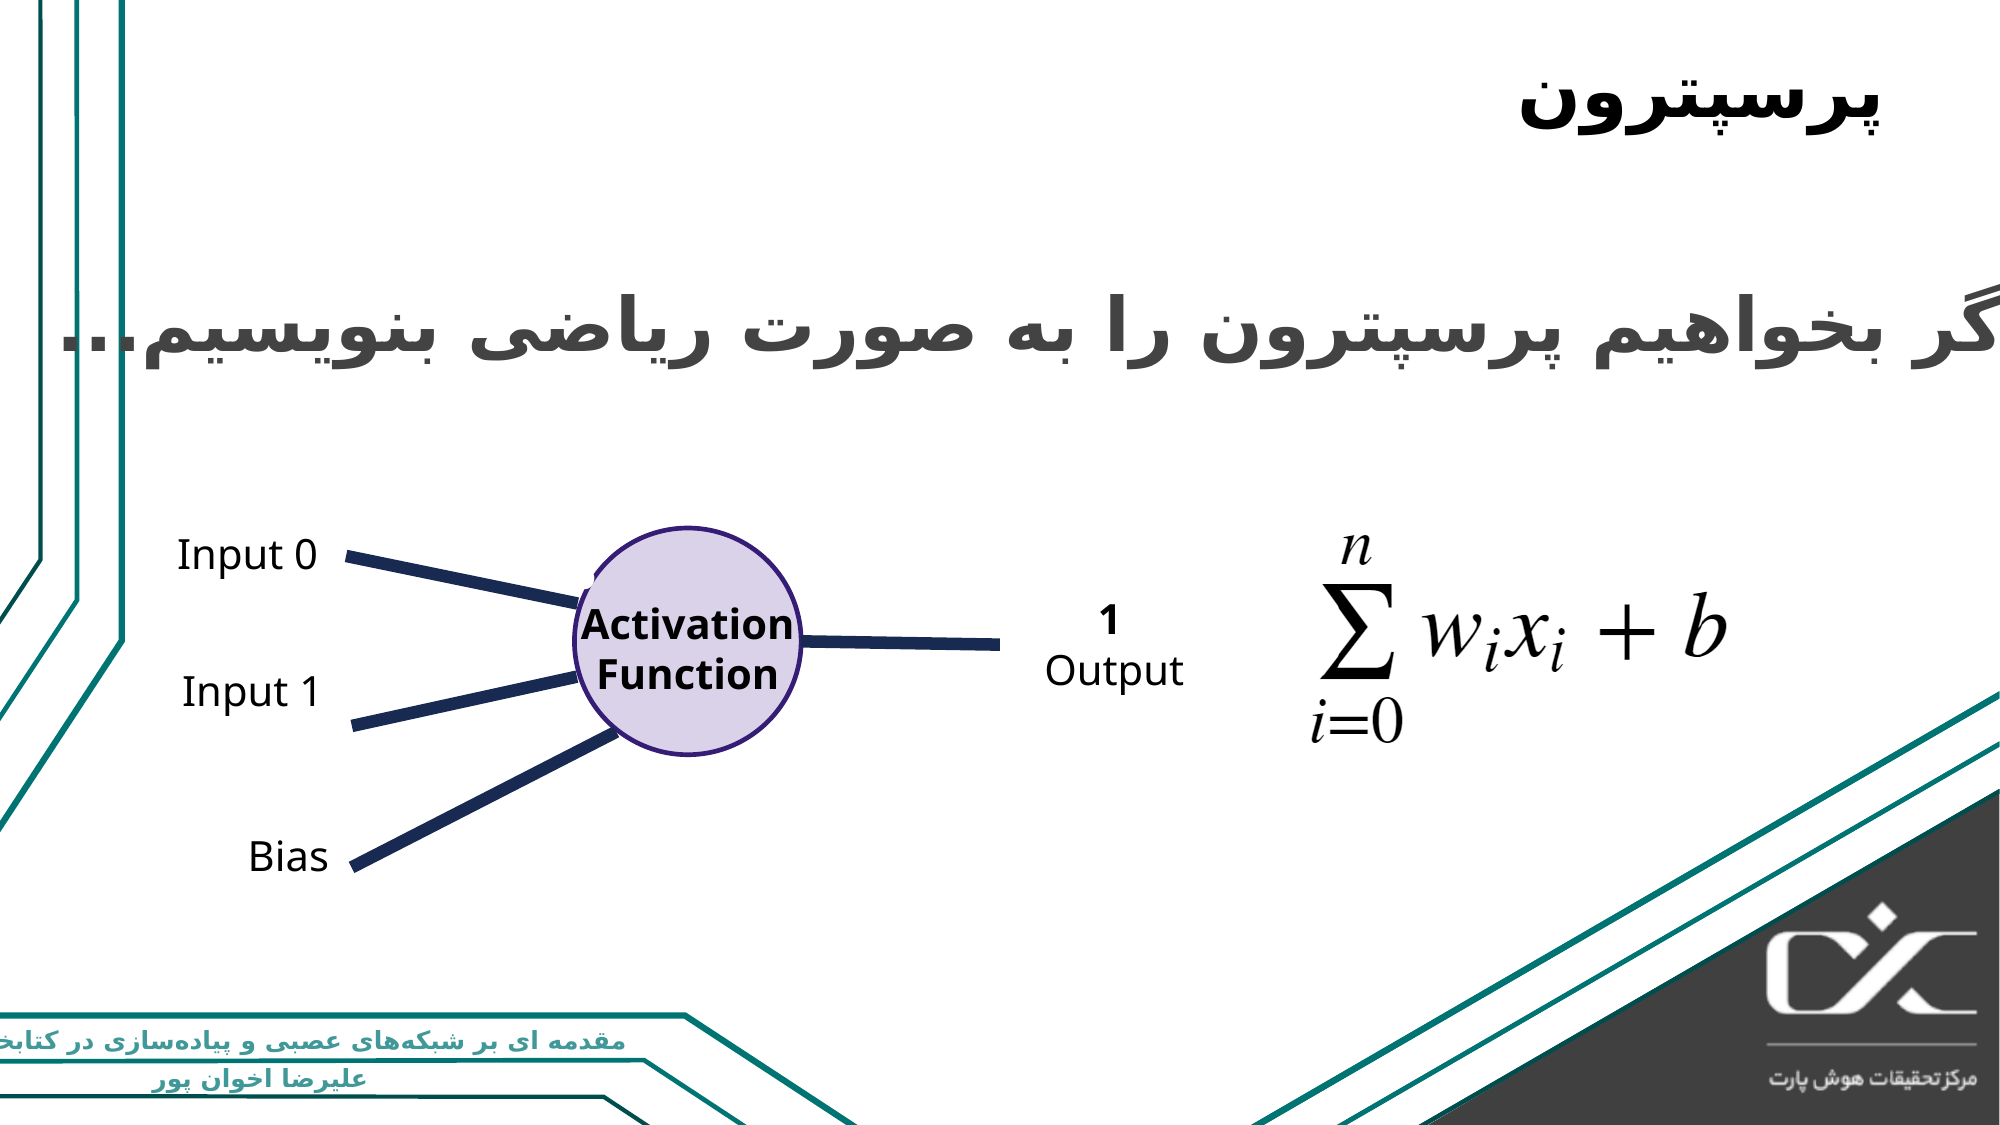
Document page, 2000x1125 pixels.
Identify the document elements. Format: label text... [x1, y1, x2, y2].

title پرسپترون [199, 45, 1900, 246]
picture [1668, 874, 1850, 980]
picture [1668, 874, 2000, 1121]
picture [1668, 874, 1768, 932]
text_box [161, 512, 1372, 916]
picture [1668, 874, 1682, 882]
picture [1266, 476, 1774, 775]
text_box اگر بخواهیم پرسپترون را به صورت ریاضی بنویسیم... [41, 255, 2000, 374]
